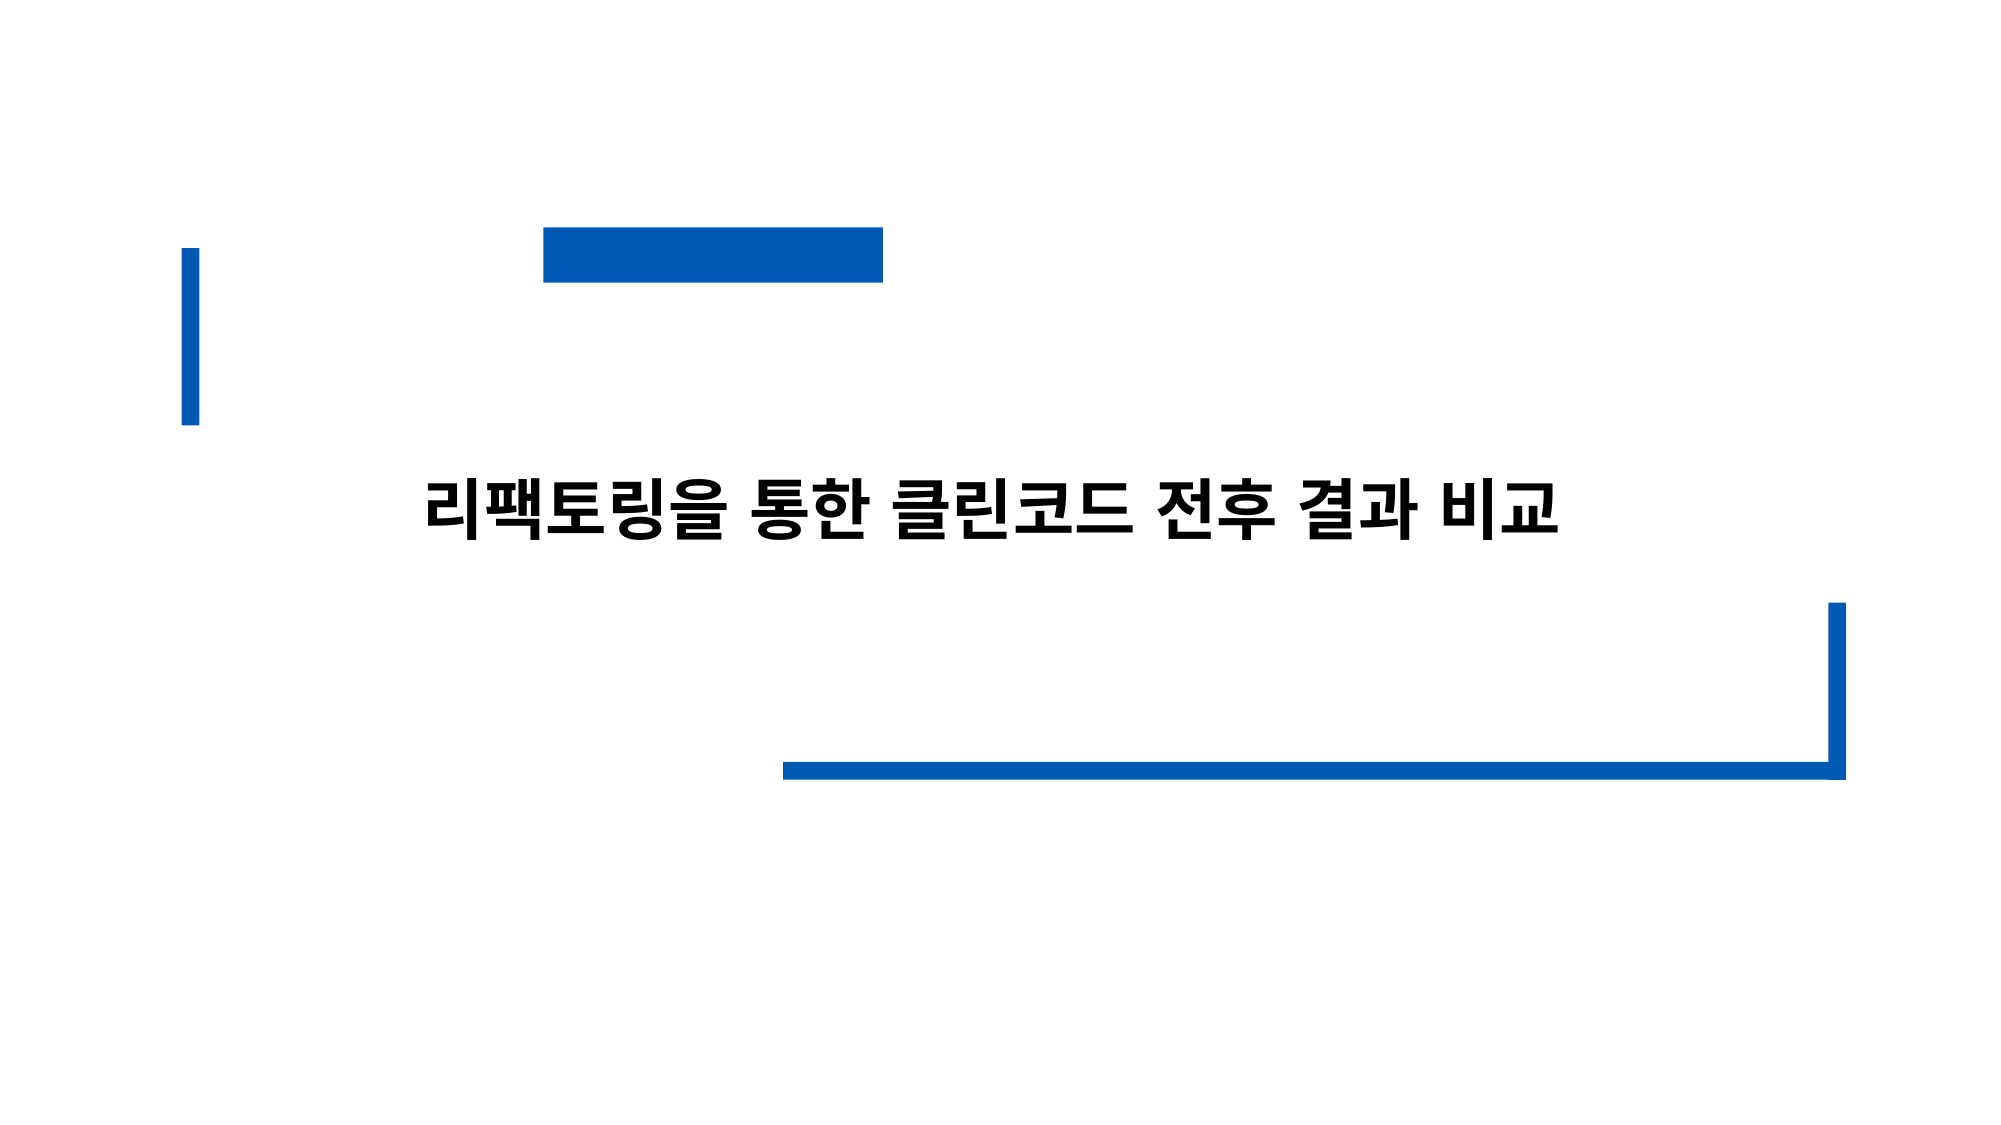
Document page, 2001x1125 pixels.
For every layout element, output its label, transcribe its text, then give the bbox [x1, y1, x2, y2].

list 리팩토링을 통한 클린코드 전후 결과 비교 [267, 305, 1733, 721]
